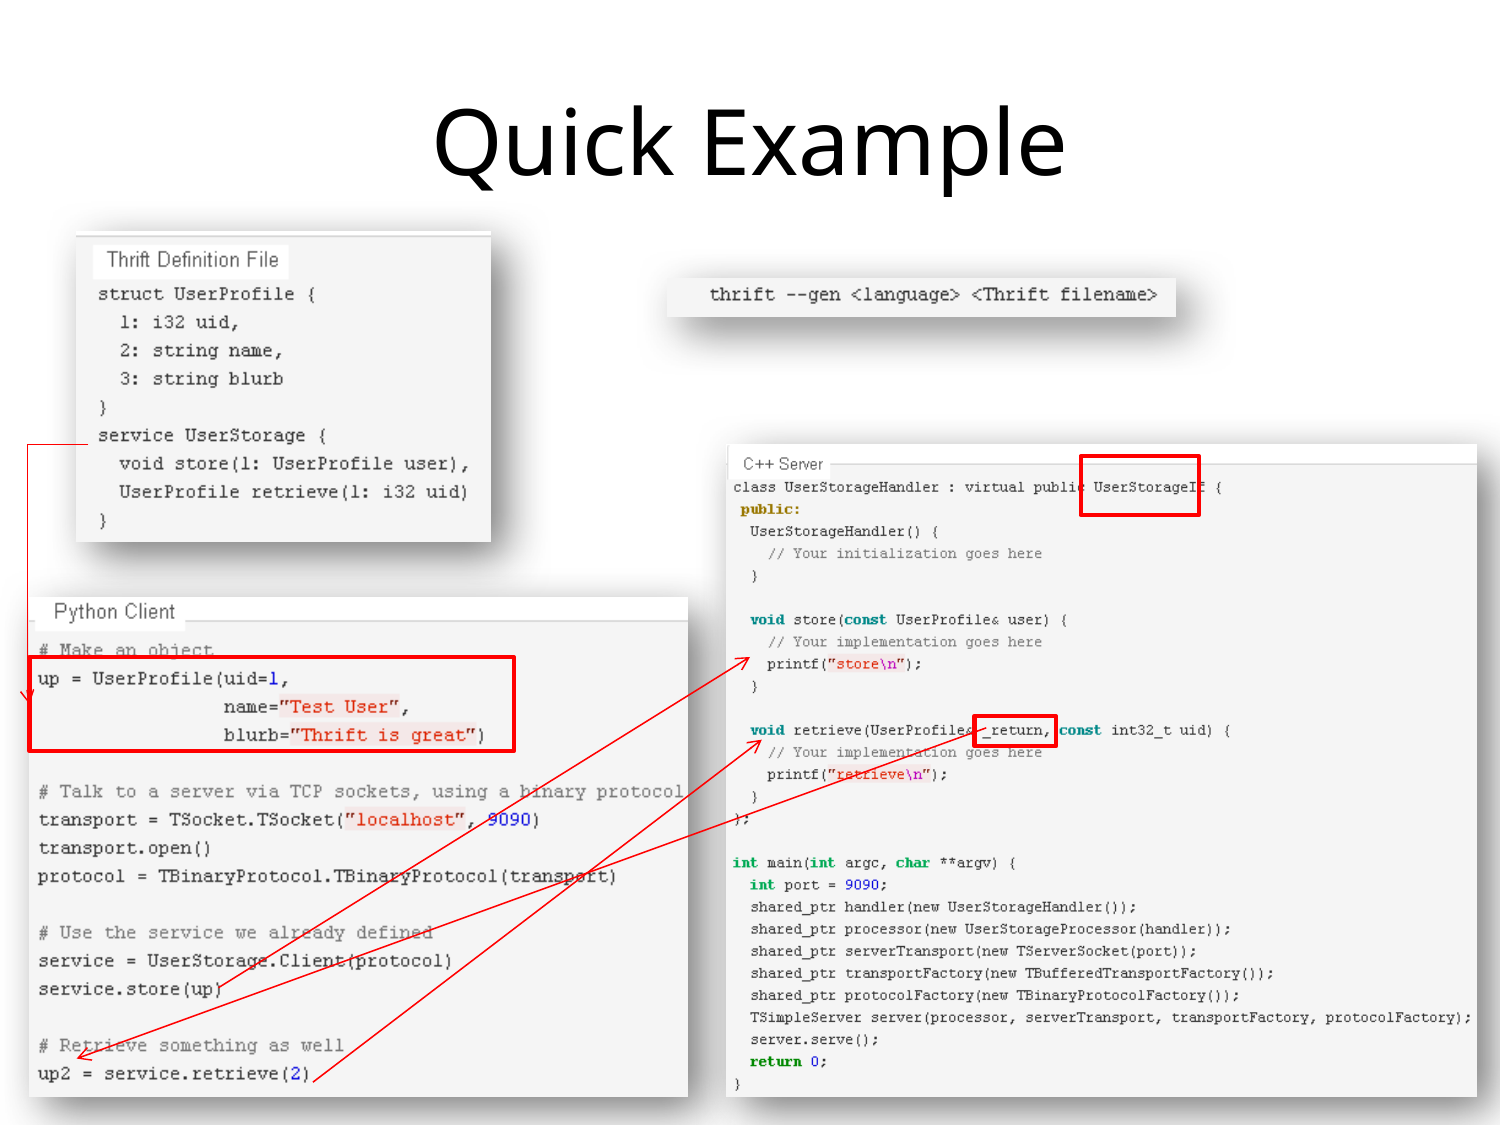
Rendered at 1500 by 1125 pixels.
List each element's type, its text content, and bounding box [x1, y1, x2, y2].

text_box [76, 727, 987, 1059]
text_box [0, 544, 190, 604]
picture [726, 444, 1477, 1097]
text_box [312, 1067, 763, 1083]
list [667, 278, 1176, 317]
title Quick Example [75, 45, 1425, 233]
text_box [218, 656, 751, 726]
picture [76, 231, 491, 542]
picture [29, 597, 688, 1097]
